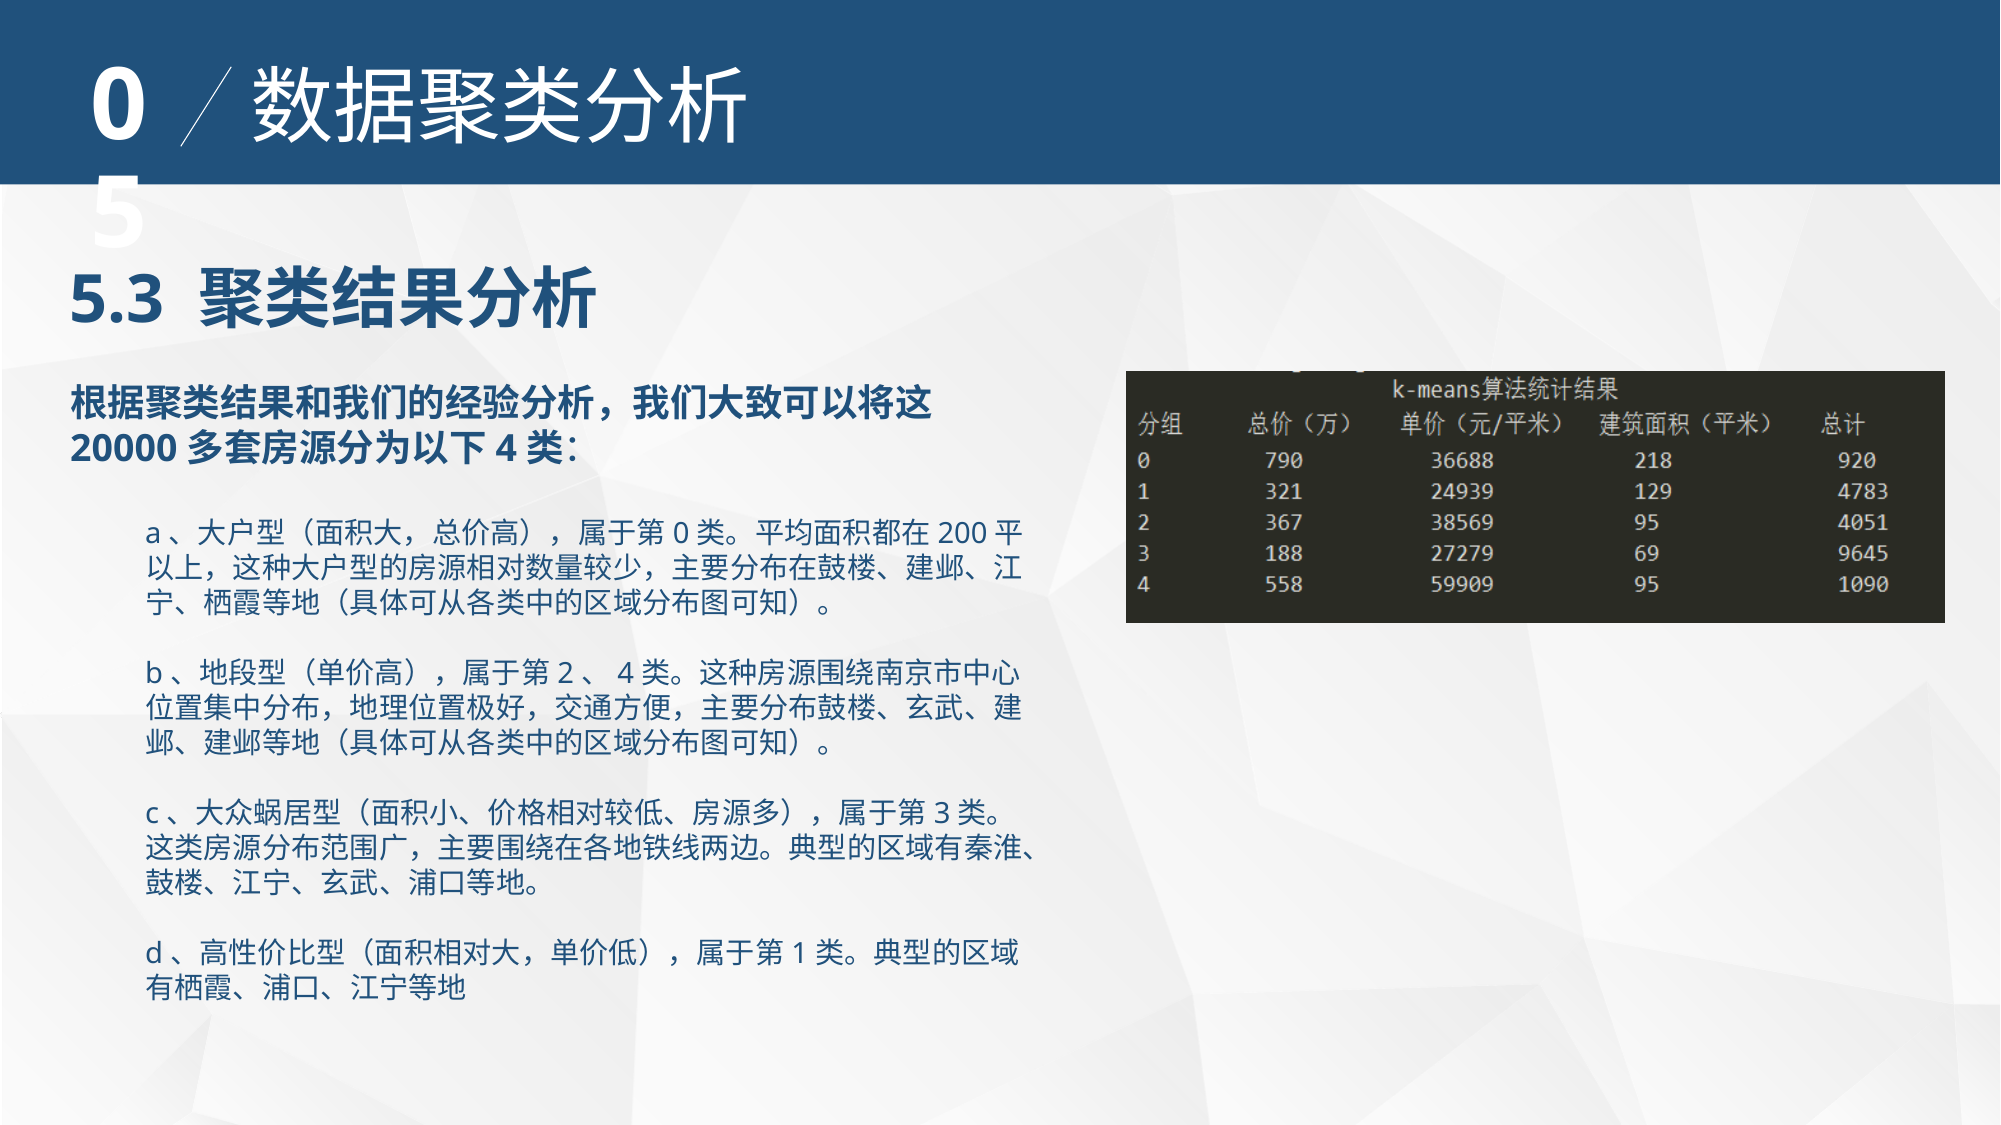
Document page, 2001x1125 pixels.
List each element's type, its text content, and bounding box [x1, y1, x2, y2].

list 数据聚类分析 [235, 57, 1036, 138]
text_box 根据聚类结果和我们的经验分析，我们大致可以将这20000多套房源分为以下4类： a、大户型（面积大，总价高），属于第0类。平均面积都在200平以上，这种大户型的房源相对数量较少，主要分布在鼓楼、建邺、江宁、栖霞等地（具体可从各类中的区域分布图可知）。 b、地段型（单价高），属于第2、4类。这种房源围绕南京市中心位置集中分布，地理位置极好，交通方便，主要分布鼓楼、玄武、建邺、建邺等地（具体可从各类中的区域分布图可知）。 c、大众蜗居型（面积小、价格相对较低、房源多），属于第3类。这类房源分布范围广，主要围绕在各地铁线两边。典型的区域有秦淮、鼓楼、江宁、玄武、浦口等地。 d、高性价比型（面积相对大，单价低），属于第1类。典型的区域有栖霞、浦口、江宁等地 [55, 371, 1047, 1057]
picture [0, 0, 2001, 1125]
list 05 [75, 45, 218, 212]
text_box 5.3 聚类结果分析 [54, 232, 1189, 344]
